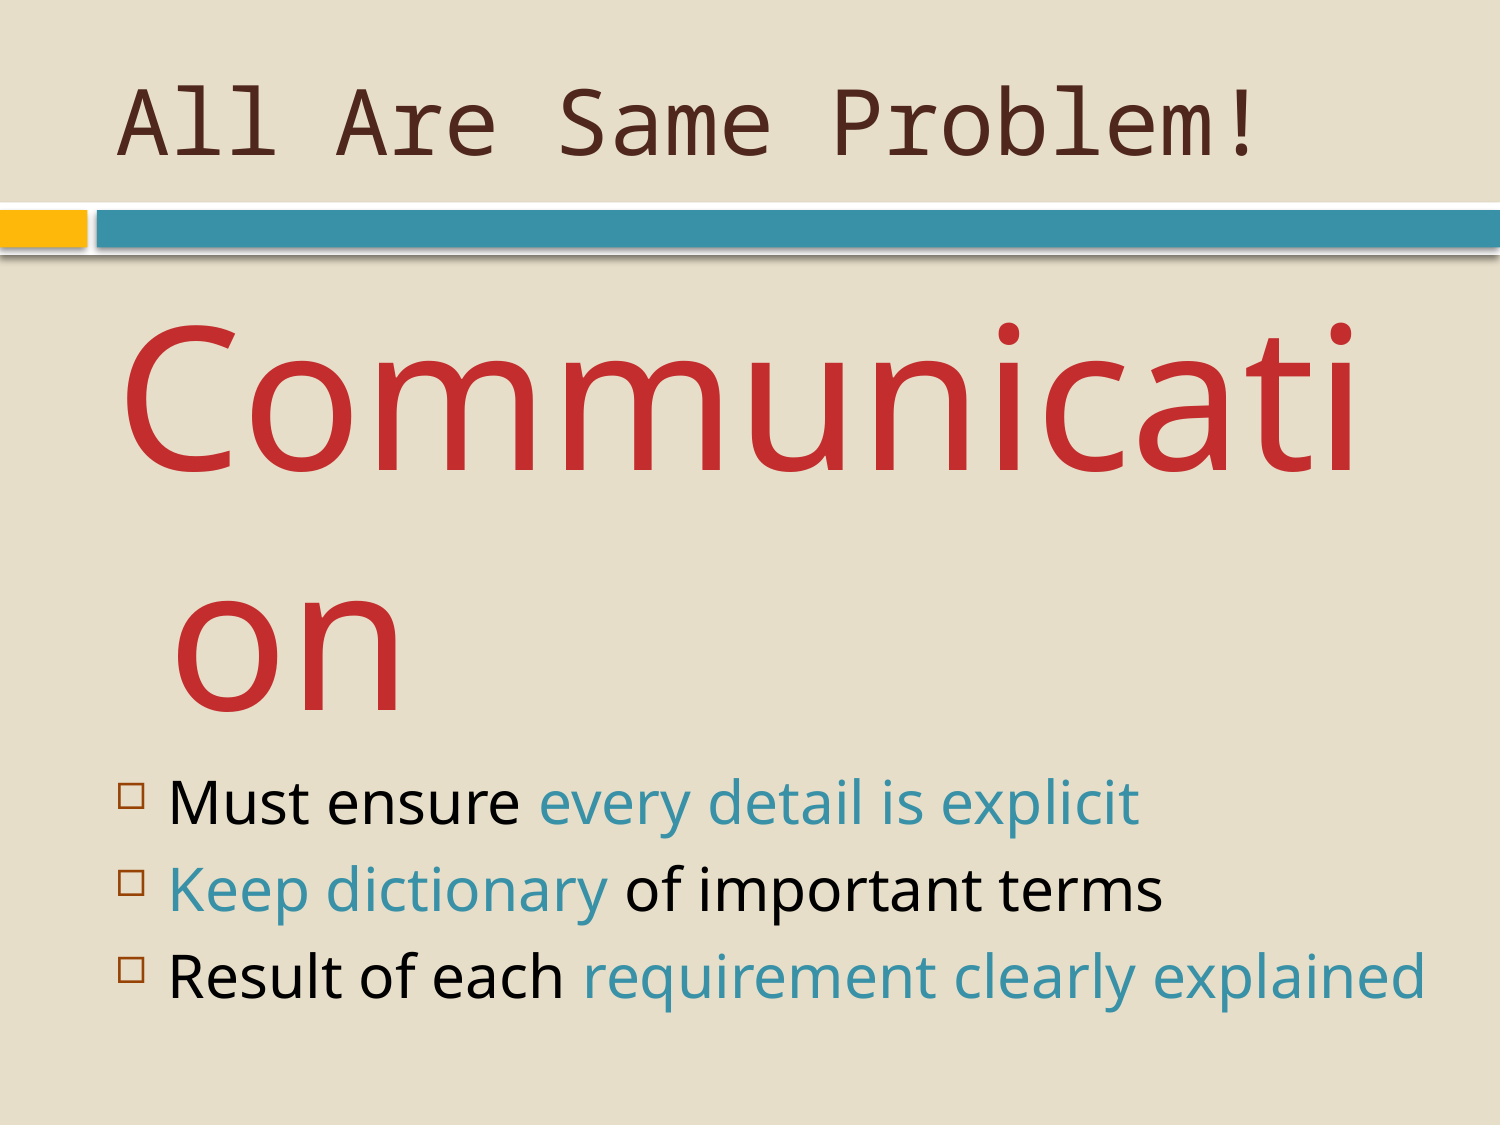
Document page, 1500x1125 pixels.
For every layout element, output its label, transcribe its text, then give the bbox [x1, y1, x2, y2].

list Communication Must ensure every detail is explicit Keep dictionary of important terms Result of each requirement clearly explained [100, 262, 1475, 1100]
title All Are Same Problem! [100, 37, 1438, 200]
